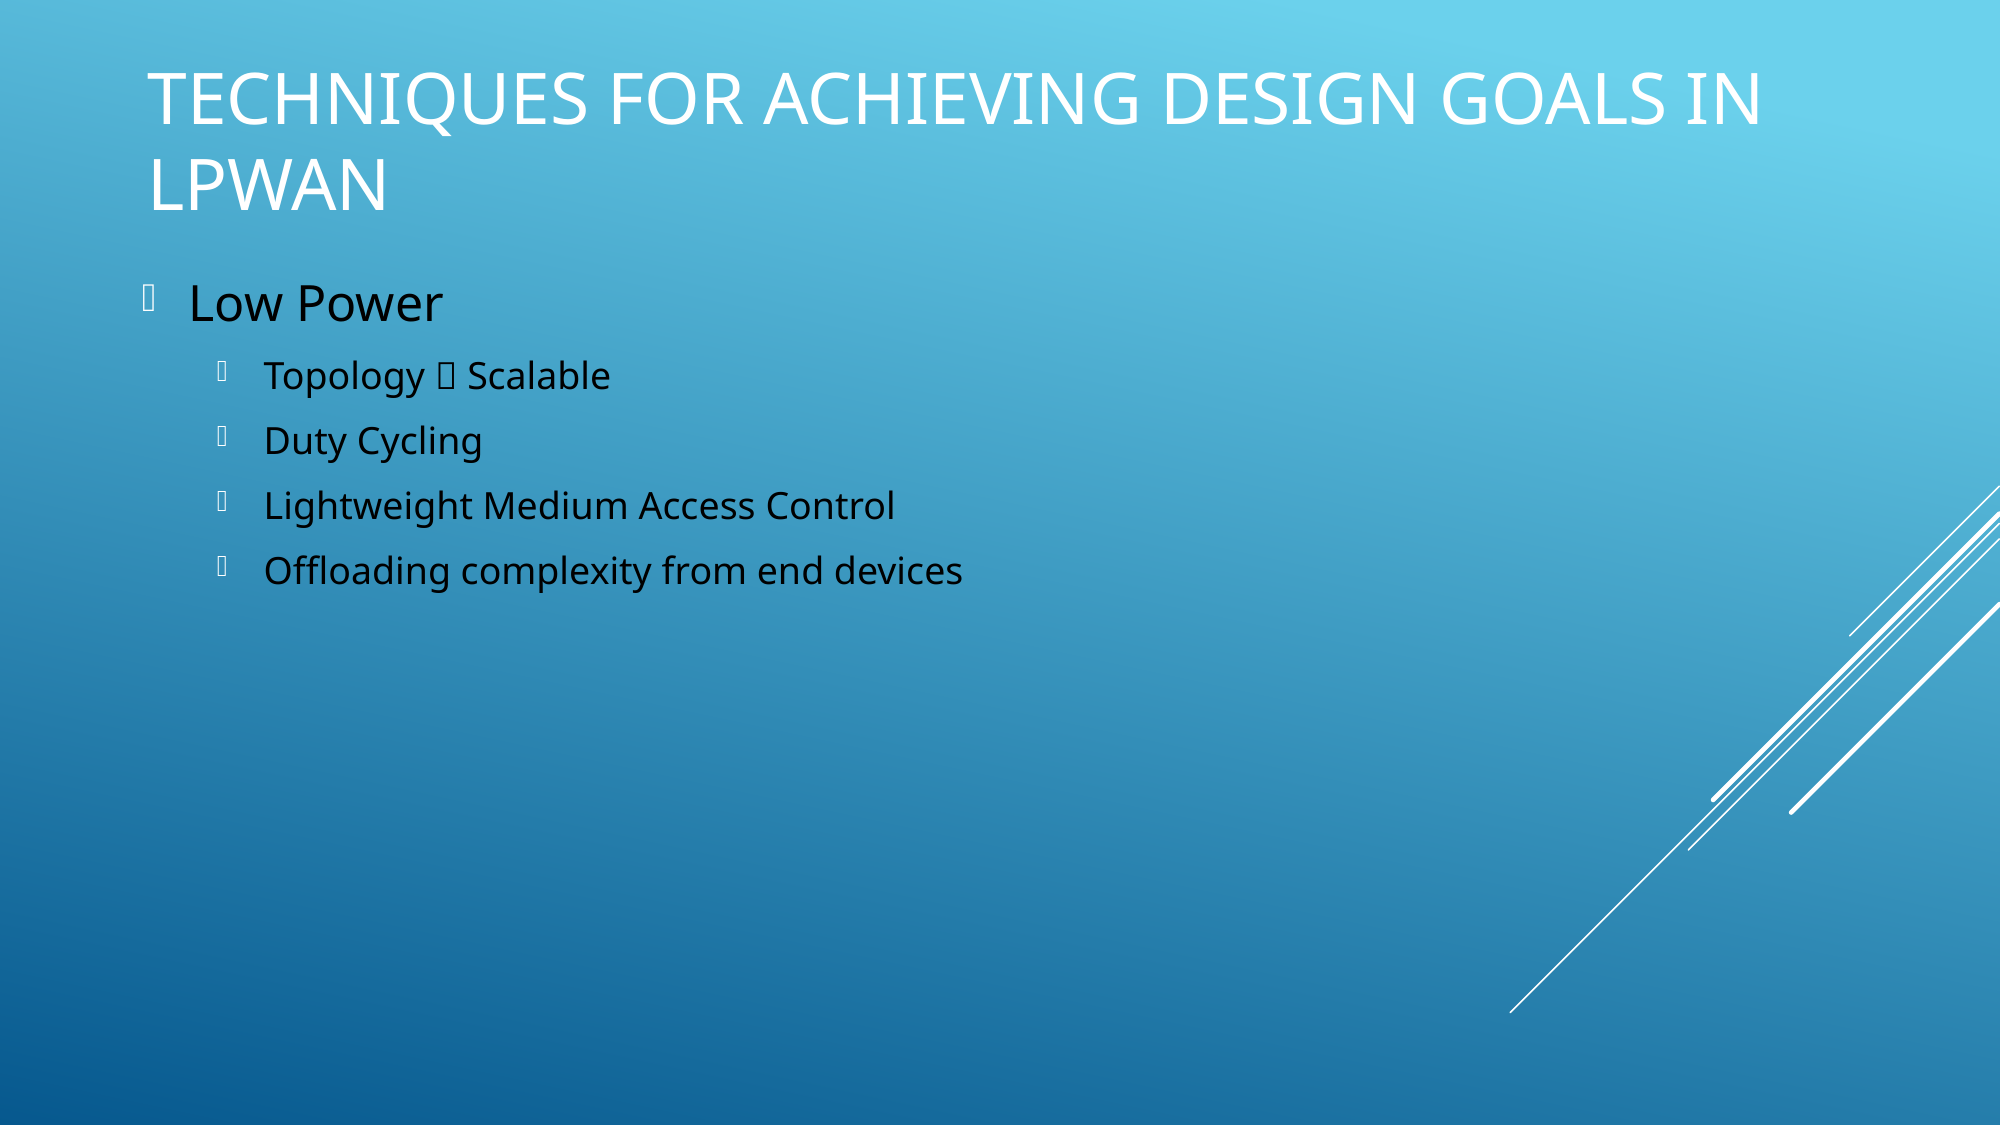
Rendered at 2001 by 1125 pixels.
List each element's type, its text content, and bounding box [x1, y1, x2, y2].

list Low Power Topology  Scalable Duty Cycling Lightweight Medium Access Control Offloading complexity from end devices [126, 106, 1552, 850]
title Techniques for Achieving Design Goals in LPWAN [132, 45, 1984, 233]
